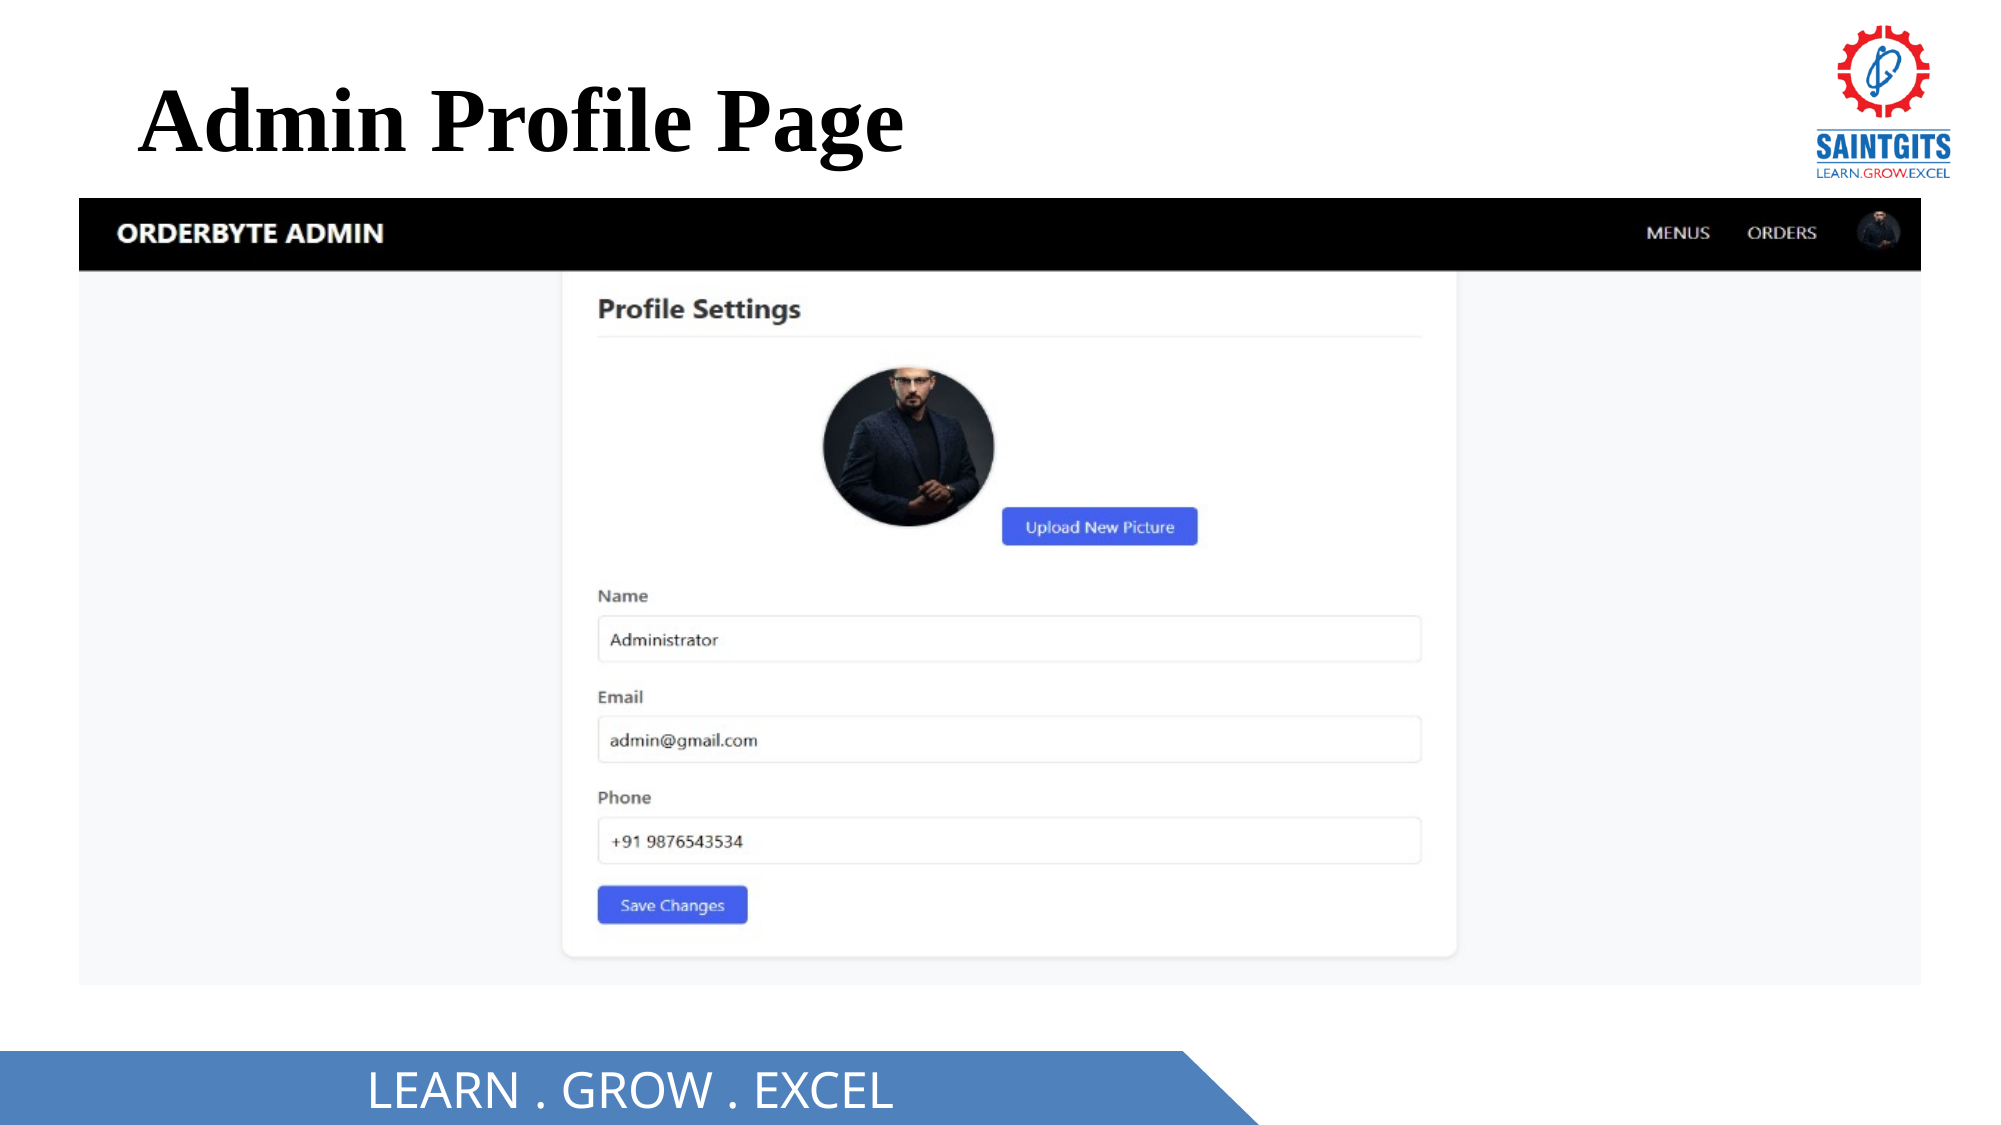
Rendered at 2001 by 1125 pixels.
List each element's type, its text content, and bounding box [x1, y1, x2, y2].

text_box LEARN . GROW . EXCEL [0, 1051, 1259, 1125]
text_box Admin Profile Page [137, 59, 934, 176]
picture [1816, 25, 1951, 179]
picture [78, 197, 1921, 985]
